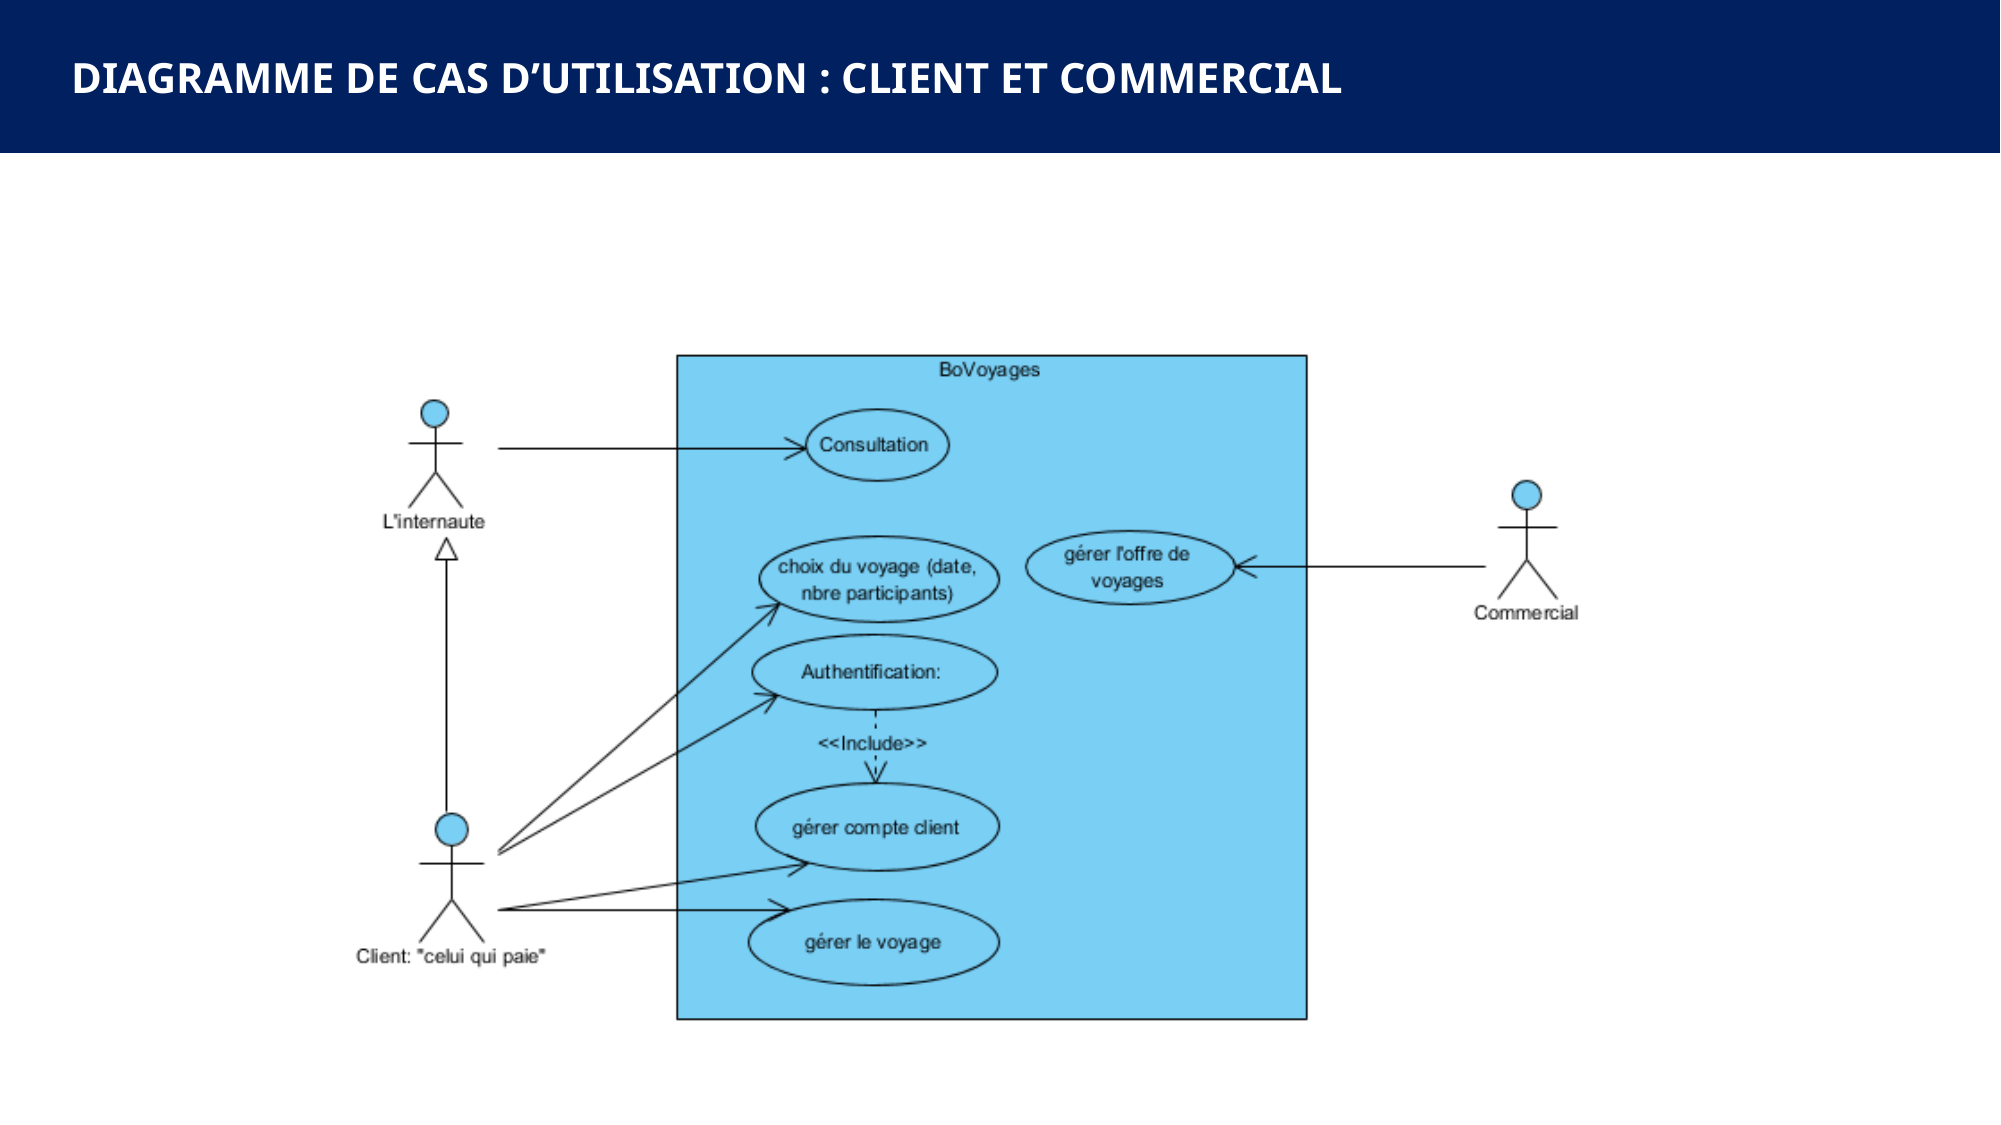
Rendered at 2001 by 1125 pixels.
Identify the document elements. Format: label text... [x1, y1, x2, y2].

text_box Diagramme de Cas D’Utilisation : client et commercial [0, 0, 2000, 154]
picture [344, 221, 1639, 1077]
